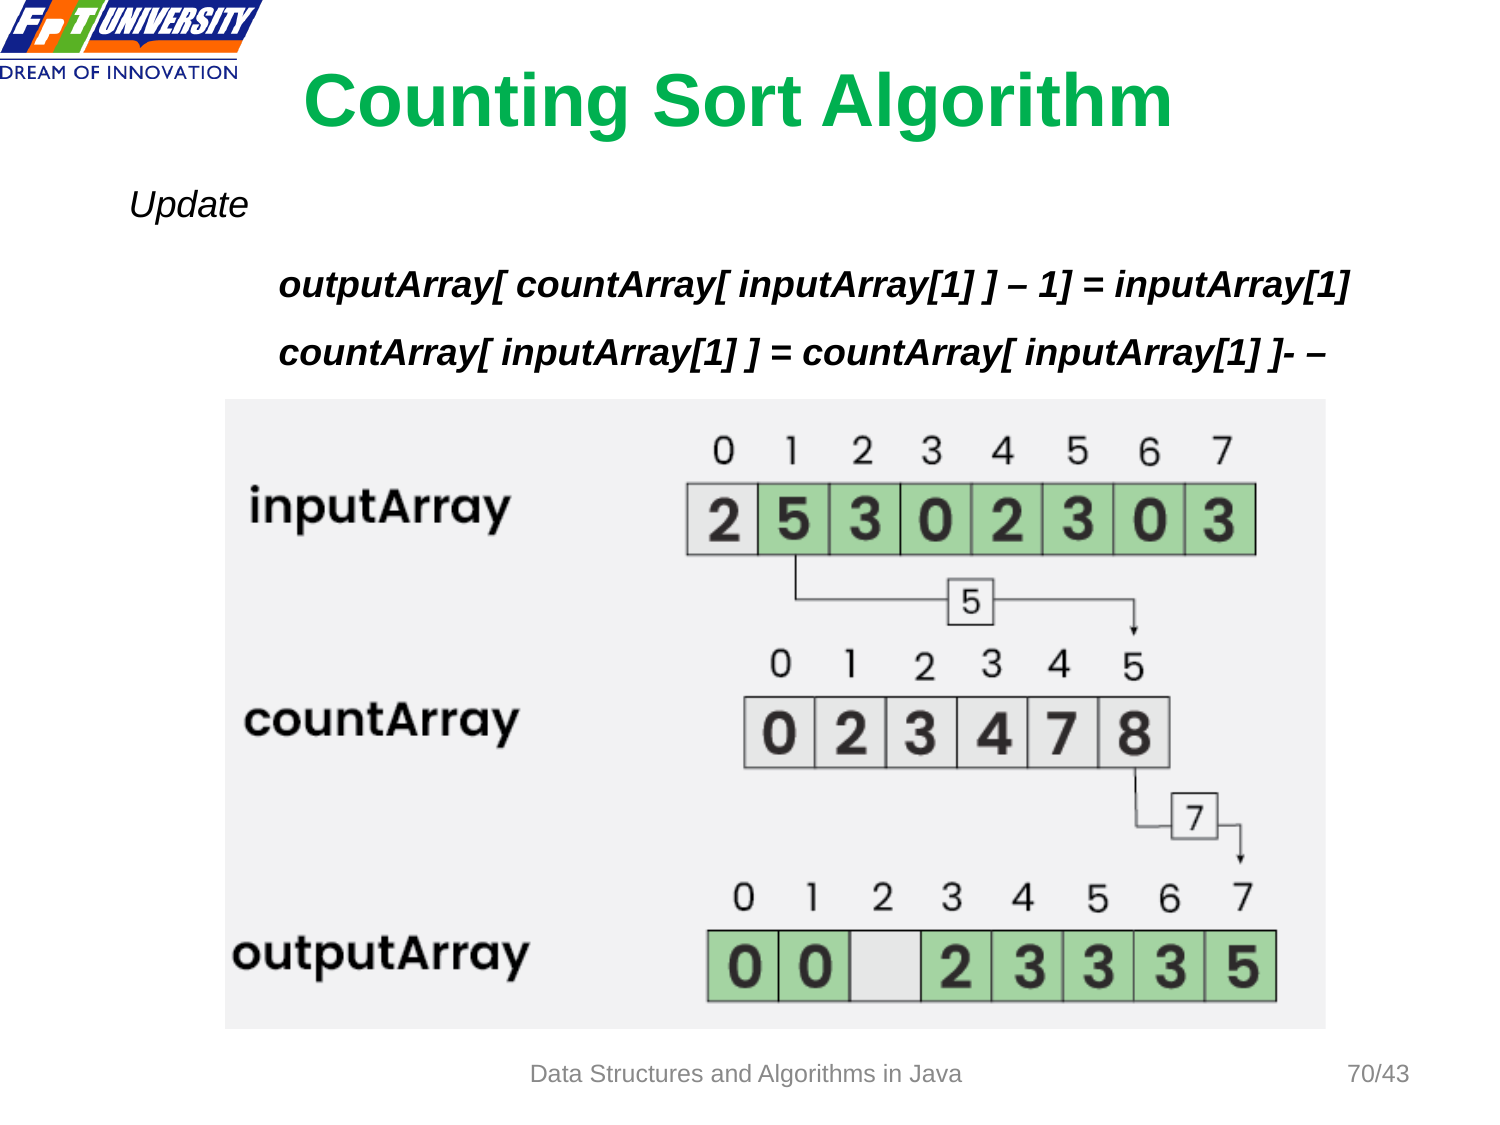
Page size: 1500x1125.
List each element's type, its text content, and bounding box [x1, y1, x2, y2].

picture [0, 0, 263, 79]
picture [224, 399, 1326, 1029]
footer Data Structures and Algorithms in Java [474, 1042, 1025, 1103]
text_box Update outputArray[ countArray[ inputArray[1] ] – 1] = inputArray[1] countArray[ inputArray[1] ] = countArray[ inputArray[1] ]- – [114, 150, 1414, 381]
slide_number /43 [1074, 1042, 1425, 1103]
title Counting Sort Algorithm [63, 42, 1415, 151]
